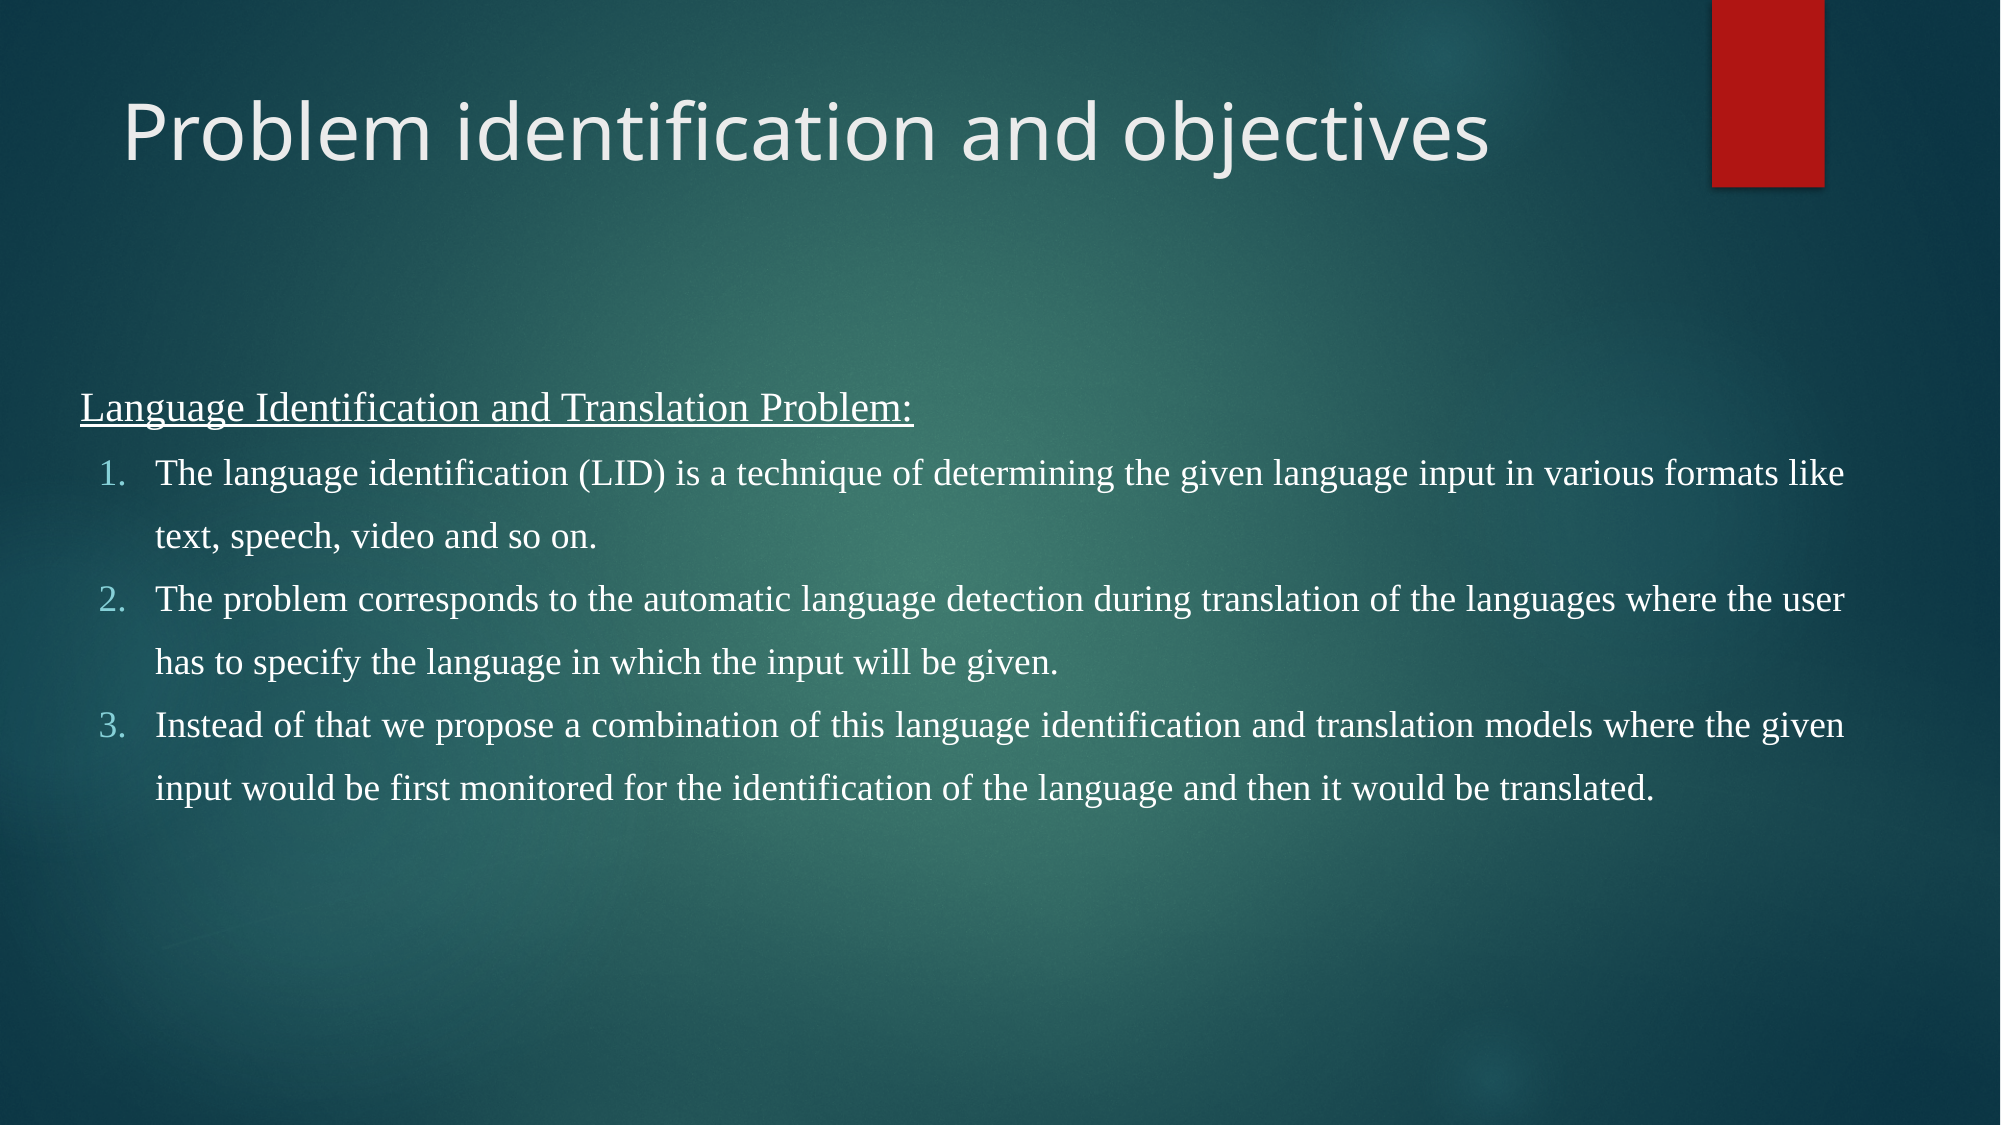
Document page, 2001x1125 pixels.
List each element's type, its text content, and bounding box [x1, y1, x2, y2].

list Language Identification and Translation Problem: The language identification (LID) is a technique of determining the given language input in various formats like text, speech, video and so on. The problem corresponds to the automatic language detection during translation of the languages where the user has to specify the language in which the input will be given. Instead of that we propose a combination of this language identification and translation models where the given input would be first monitored for the identification of the language and then it would be translated. [64, 304, 1863, 1038]
title Problem identification and objectives [106, 74, 1649, 304]
picture [0, 0, 2001, 1125]
